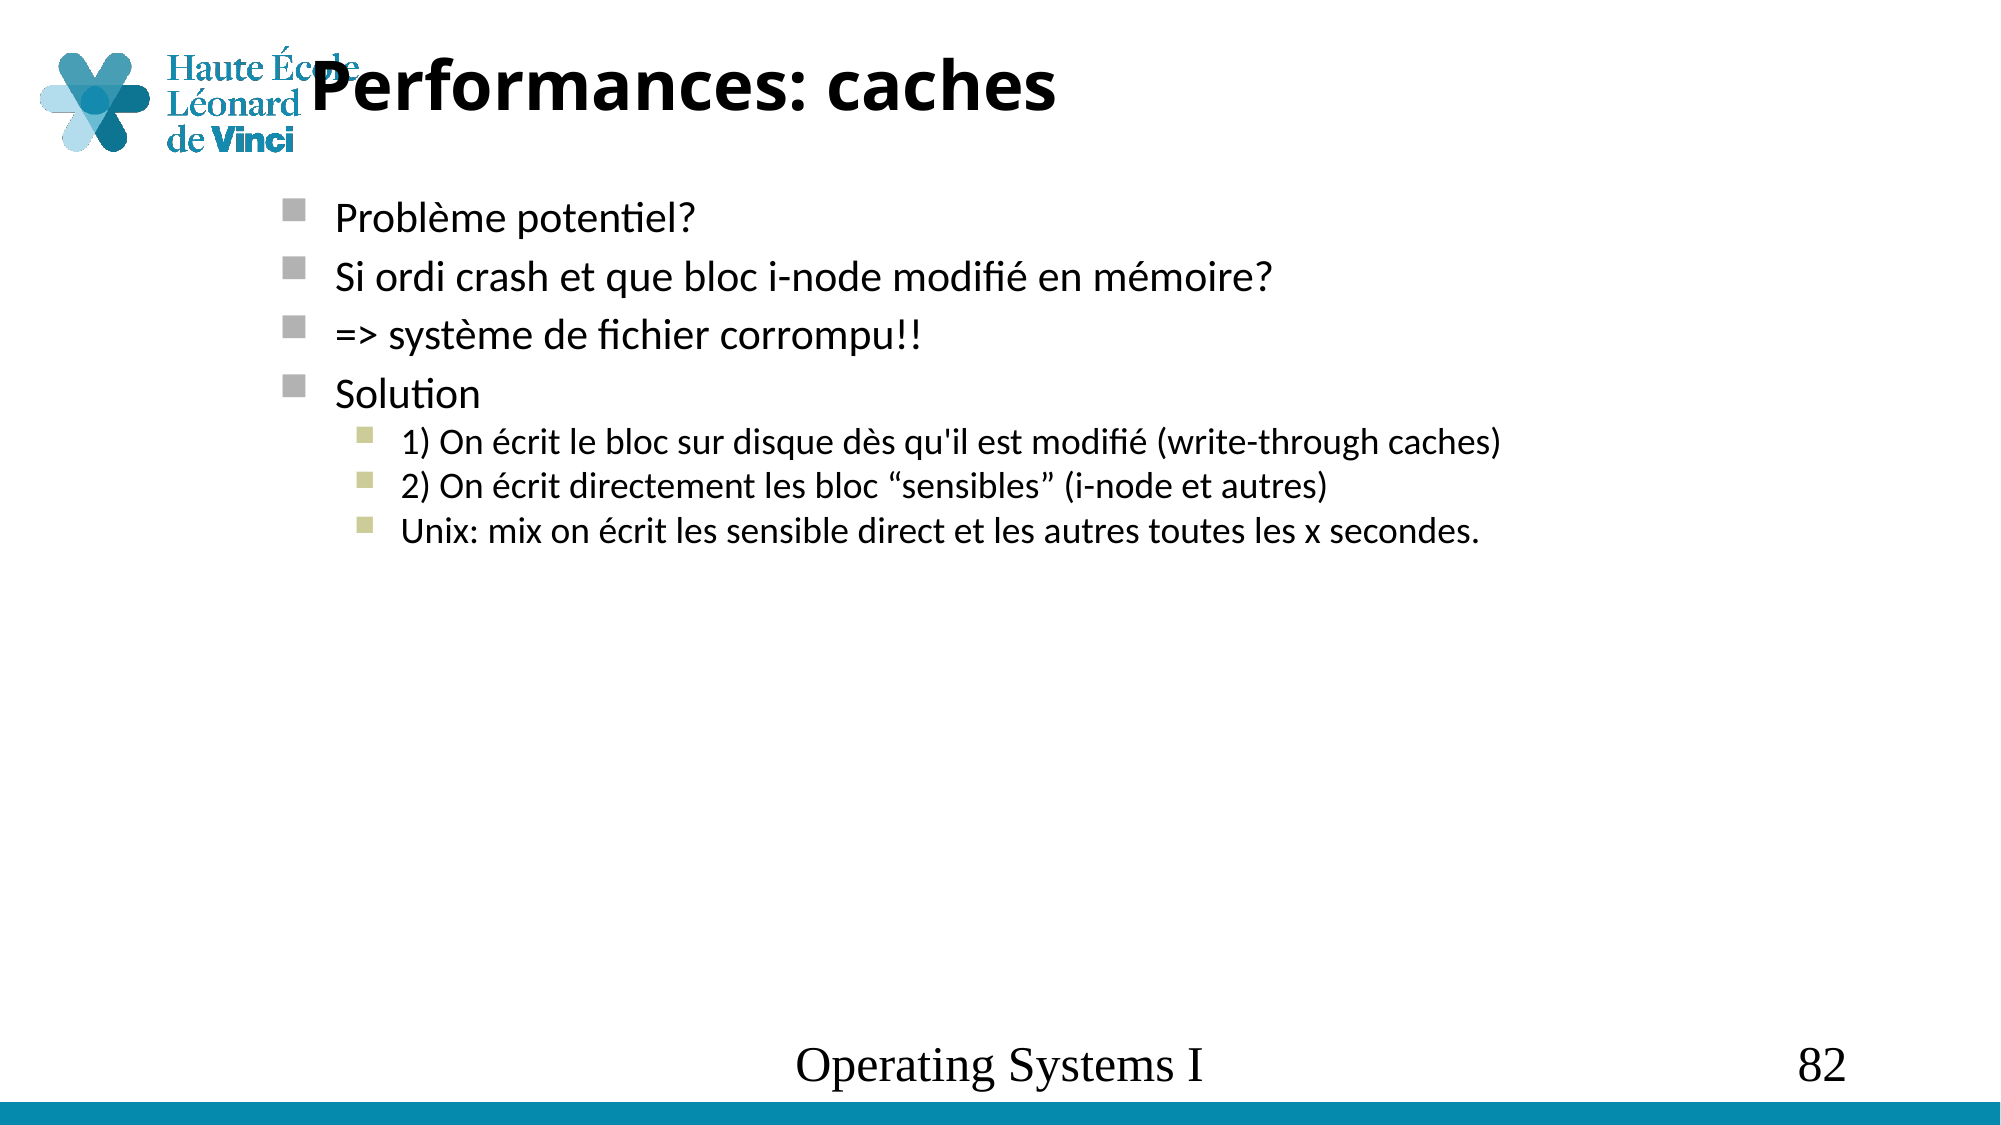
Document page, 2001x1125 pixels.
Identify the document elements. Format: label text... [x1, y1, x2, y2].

footer Operating Systems I [662, 1042, 1338, 1103]
list Problème potentiel? Si ordi crash et que bloc i-node modifié en mémoire? => système de fichier corrompu!! Solution 1) On écrit le bloc sur disque dès qu'il est modifié (write-through caches) 2) On écrit directement les bloc “sensibles” (i-node et autres) Unix: mix on écrit les sensible direct et les autres toutes les x secondes. [279, 198, 1585, 1036]
title Performances: caches [309, 4, 1590, 178]
slide_number 82 [1412, 1042, 1863, 1103]
picture [15, 30, 309, 176]
